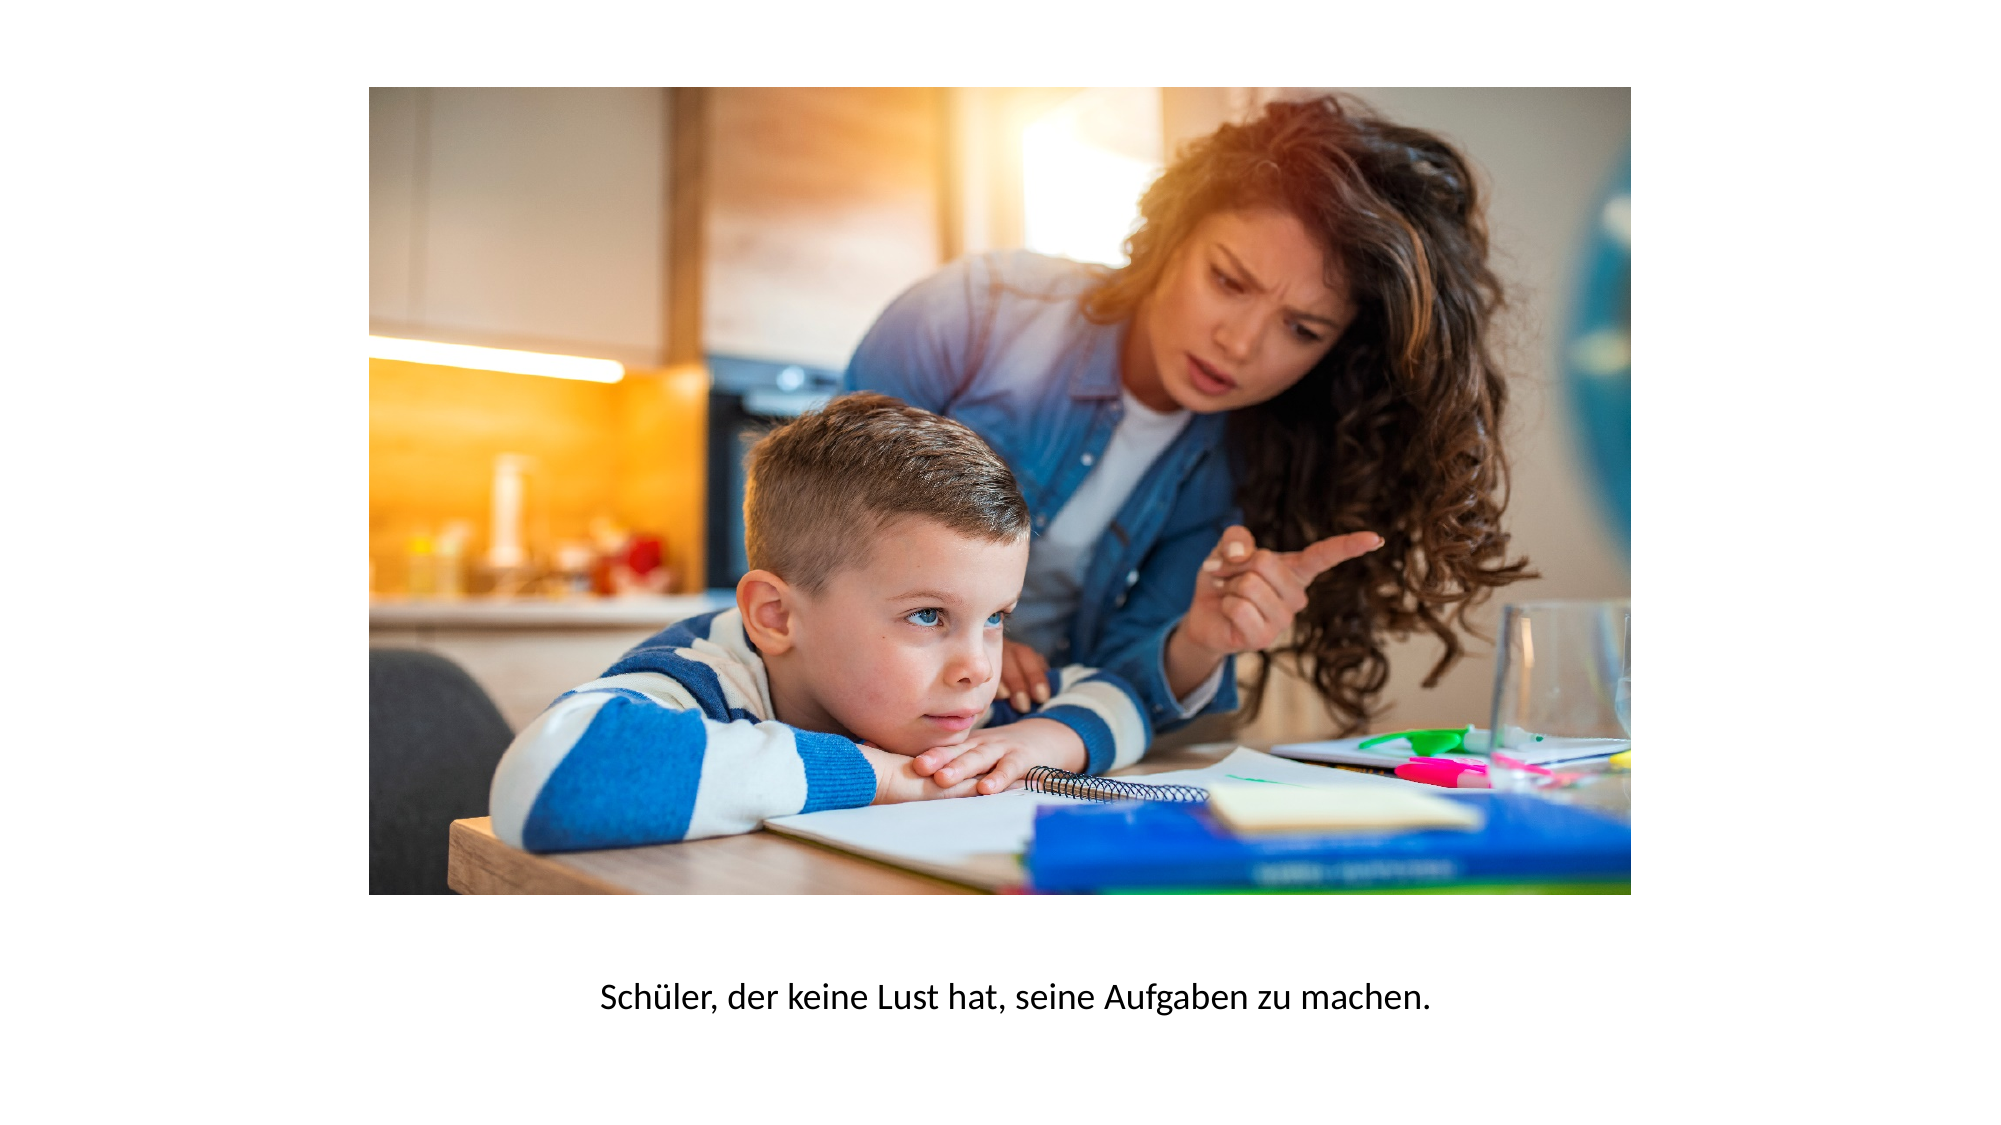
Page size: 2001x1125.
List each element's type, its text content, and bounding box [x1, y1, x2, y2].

text_box Schüler, der keine Lust hat, seine Aufgaben zu machen. [499, 964, 1534, 1070]
picture [369, 87, 1631, 895]
